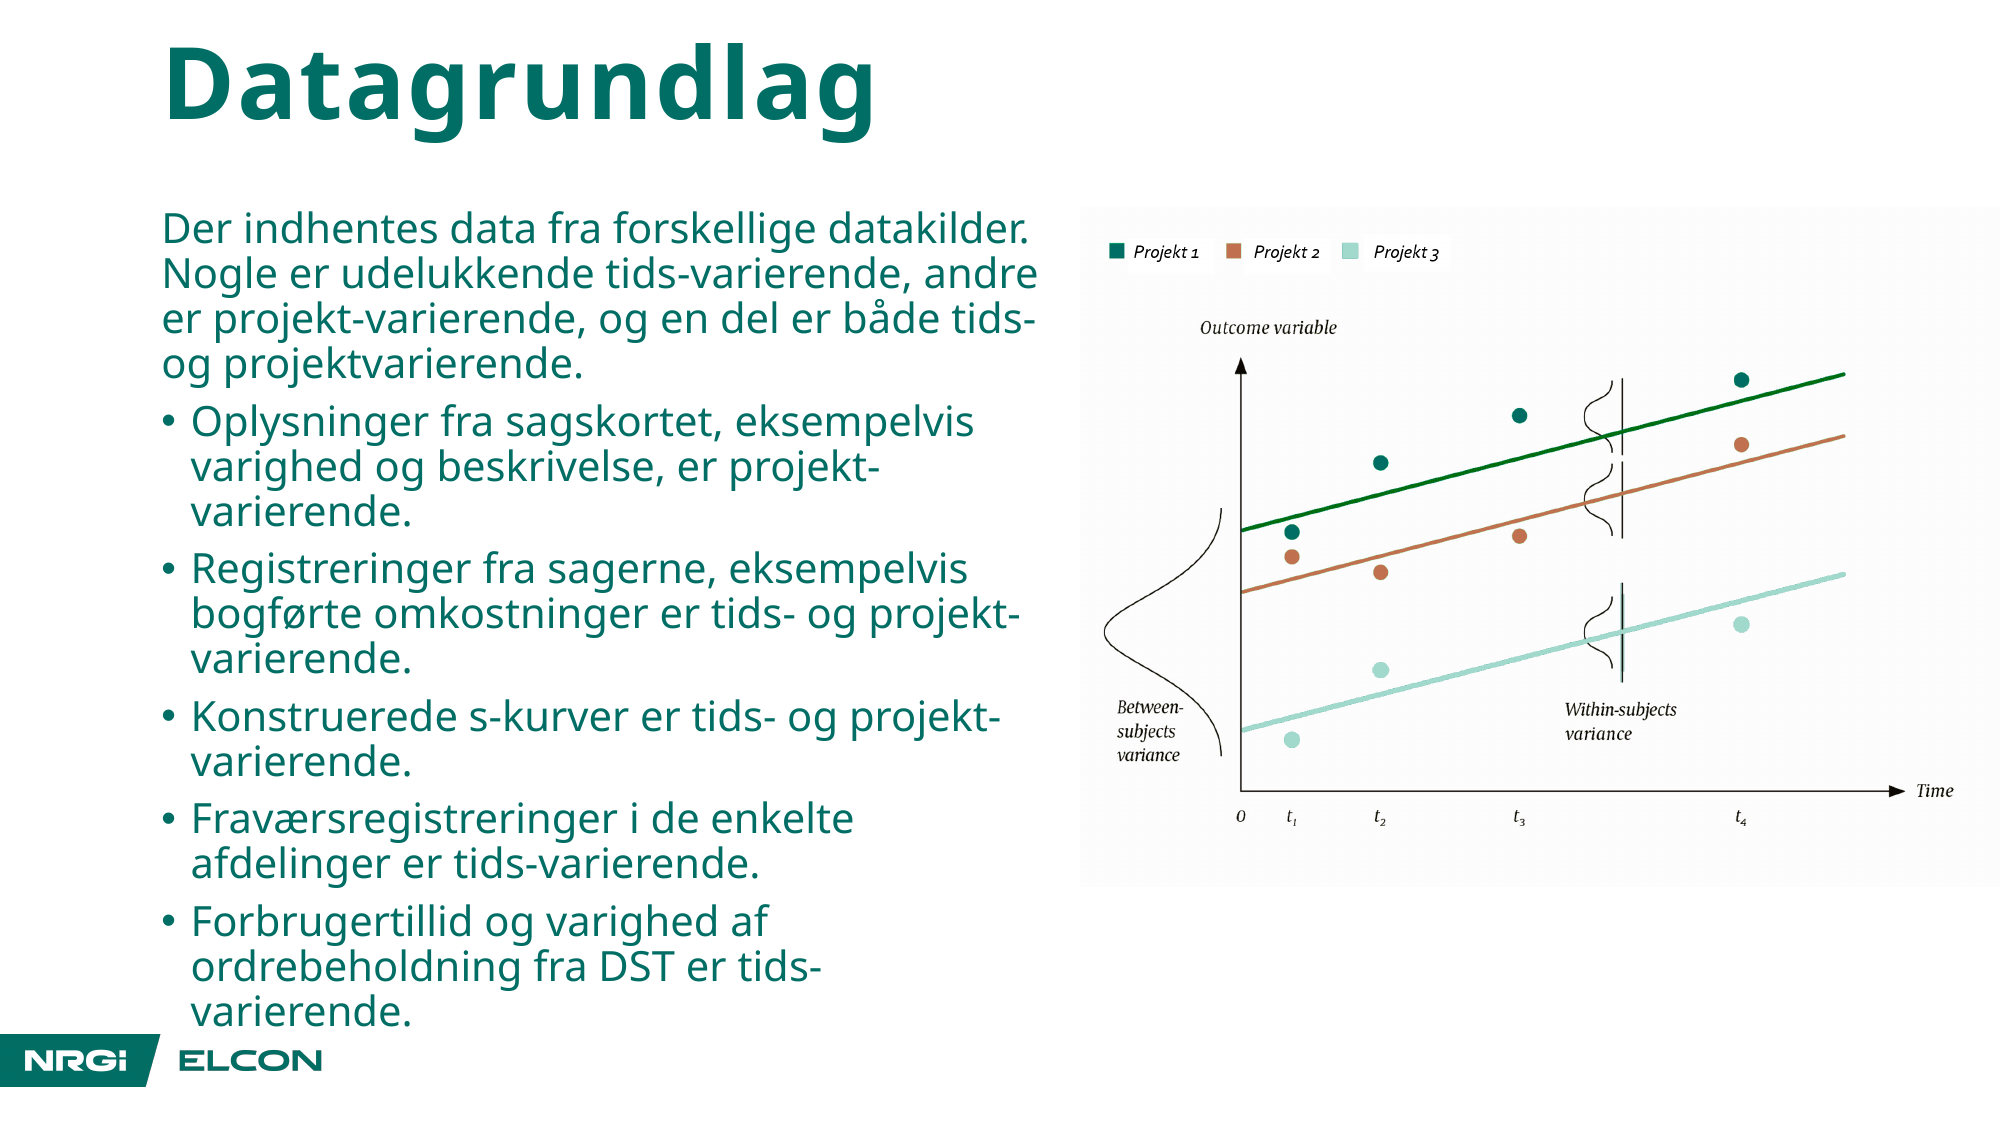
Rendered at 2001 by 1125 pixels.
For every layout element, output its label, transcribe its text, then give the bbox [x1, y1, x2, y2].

text_box Der indhentes data fra forskellige datakilder. Nogle er udelukkende tids-varierende, andre er projekt-varierende, og en del er både tids- og projektvarierende. Oplysninger fra sagskortet, eksempelvis varighed og beskrivelse, er projekt-varierende. Registreringer fra sagerne, eksempelvis bogførte omkostninger er tids- og projekt-varierende. Konstruerede s-kurver er tids- og projekt-varierende. Fraværsregistreringer i de enkelte afdelinger er tids-varierende. Forbrugertillid og varighed af ordrebeholdning fra DST er tids-varierende. [161, 207, 1040, 929]
picture [0, 1034, 323, 1087]
title Datagrundlag [161, 37, 1946, 142]
picture [1079, 207, 2000, 887]
